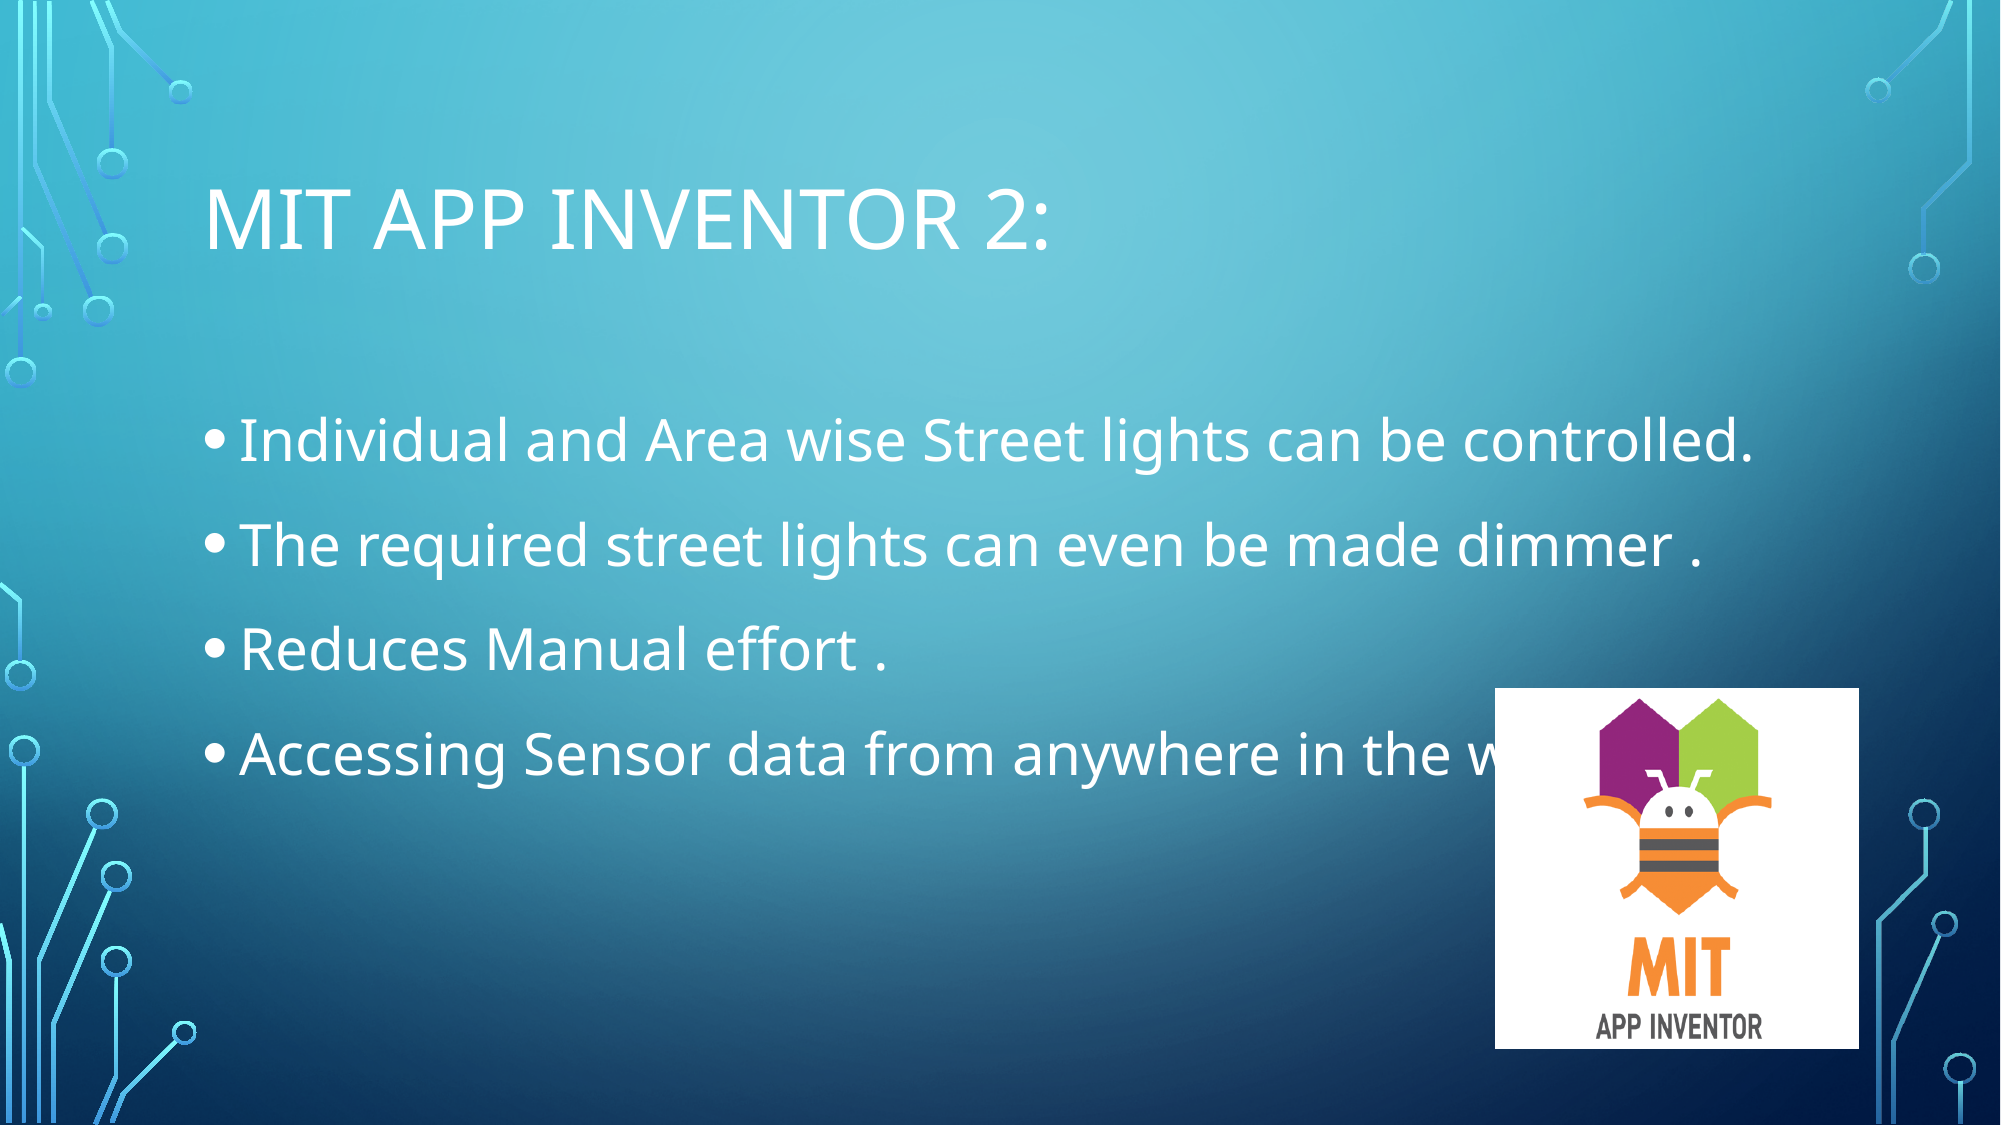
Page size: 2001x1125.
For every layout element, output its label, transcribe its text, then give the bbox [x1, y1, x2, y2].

list Individual and Area wise Street lights can be controlled. The required street lights can even be made dimmer . Reduces Manual effort . Accessing Sensor data from anywhere in the world . [187, 381, 1813, 1050]
title Mit app inventor 2: [187, 101, 1813, 344]
picture [1495, 688, 1860, 1049]
